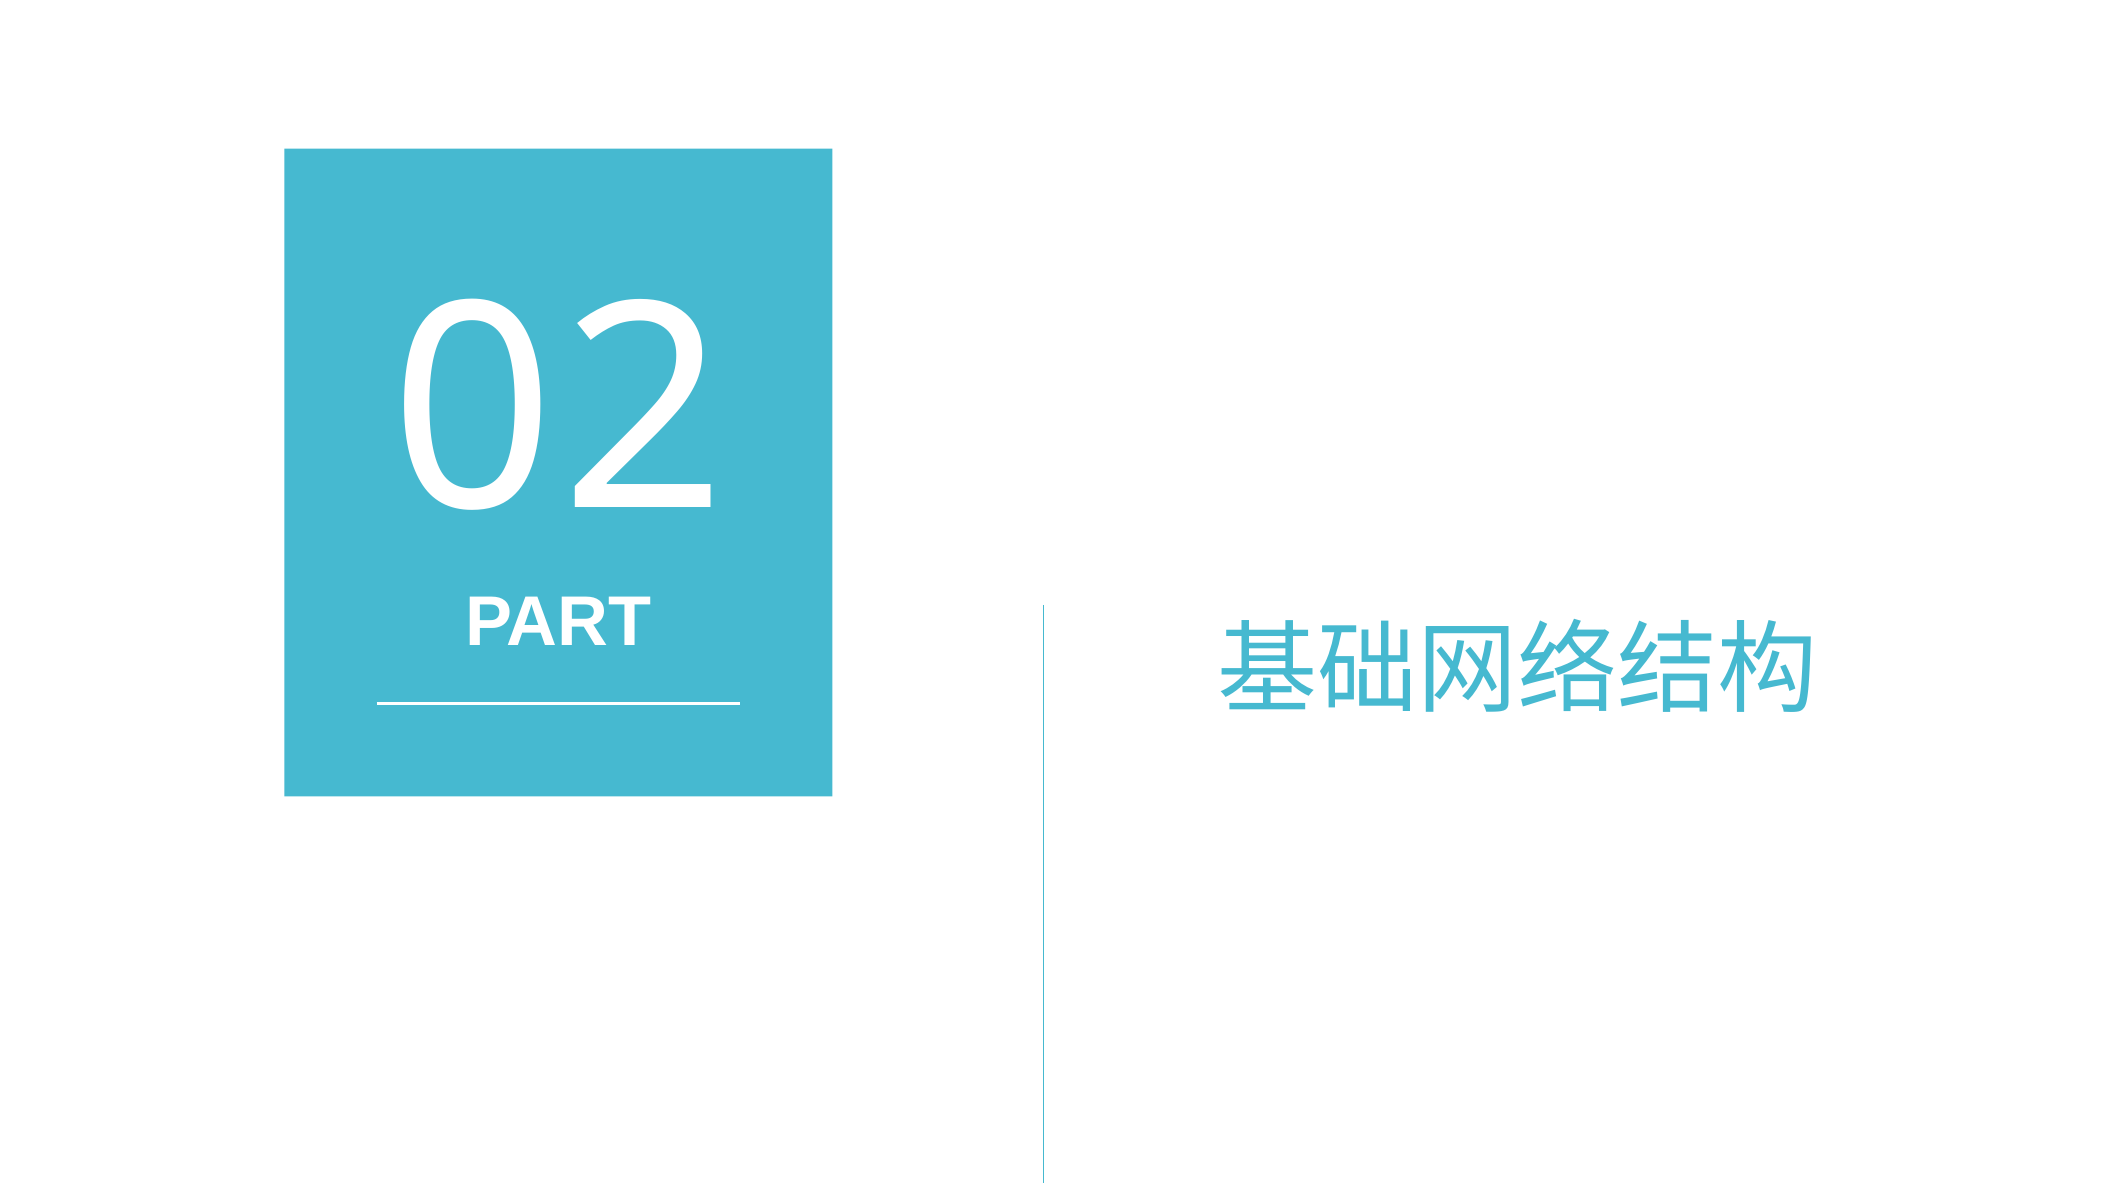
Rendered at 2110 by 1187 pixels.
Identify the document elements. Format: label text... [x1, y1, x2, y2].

text_box PART [357, 574, 760, 660]
text_box 02 [345, 212, 772, 572]
text_box 基础网络结构 [1217, 604, 1927, 725]
text_box [283, 148, 833, 797]
